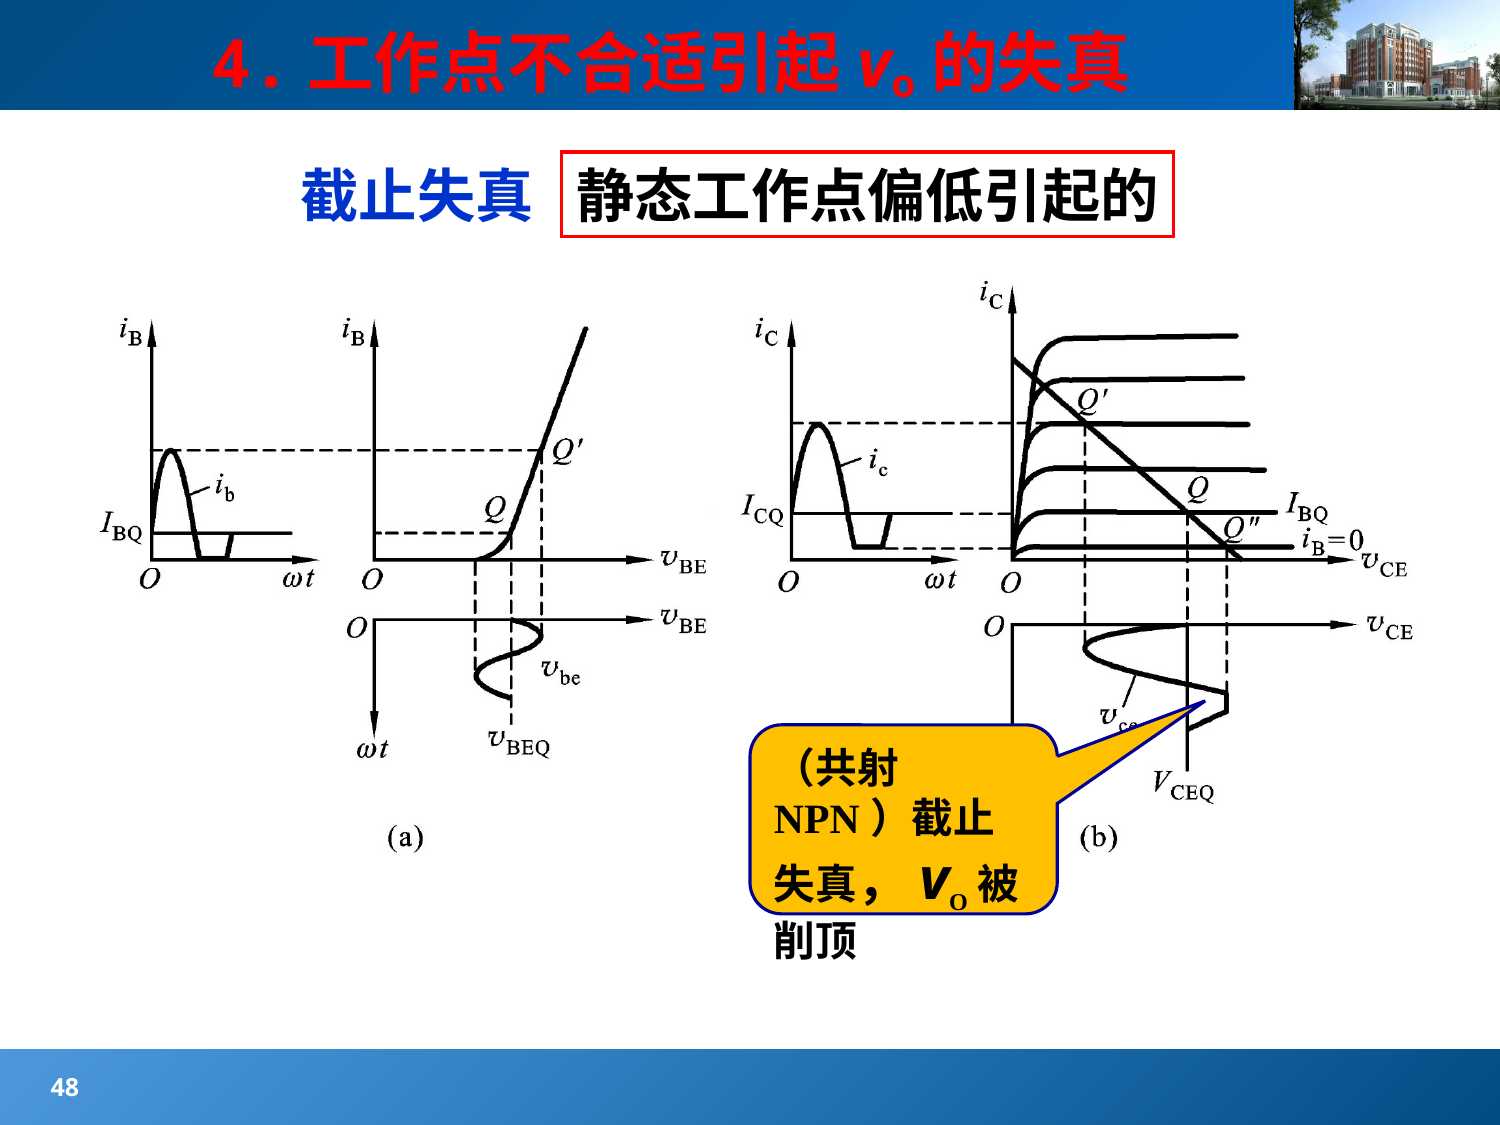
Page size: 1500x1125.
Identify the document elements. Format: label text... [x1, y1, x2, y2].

picture [738, 263, 1430, 869]
picture [76, 263, 715, 869]
text_box 4.工作点不合适引起vo的失真 [196, 19, 1223, 107]
text_box 截止失真 [285, 151, 549, 237]
picture [1294, 0, 1500, 110]
text_box （共射NPN）截止失真，vO被削顶 [749, 877, 1058, 914]
text_box 静态工作点偏低引起的 [561, 151, 1174, 237]
